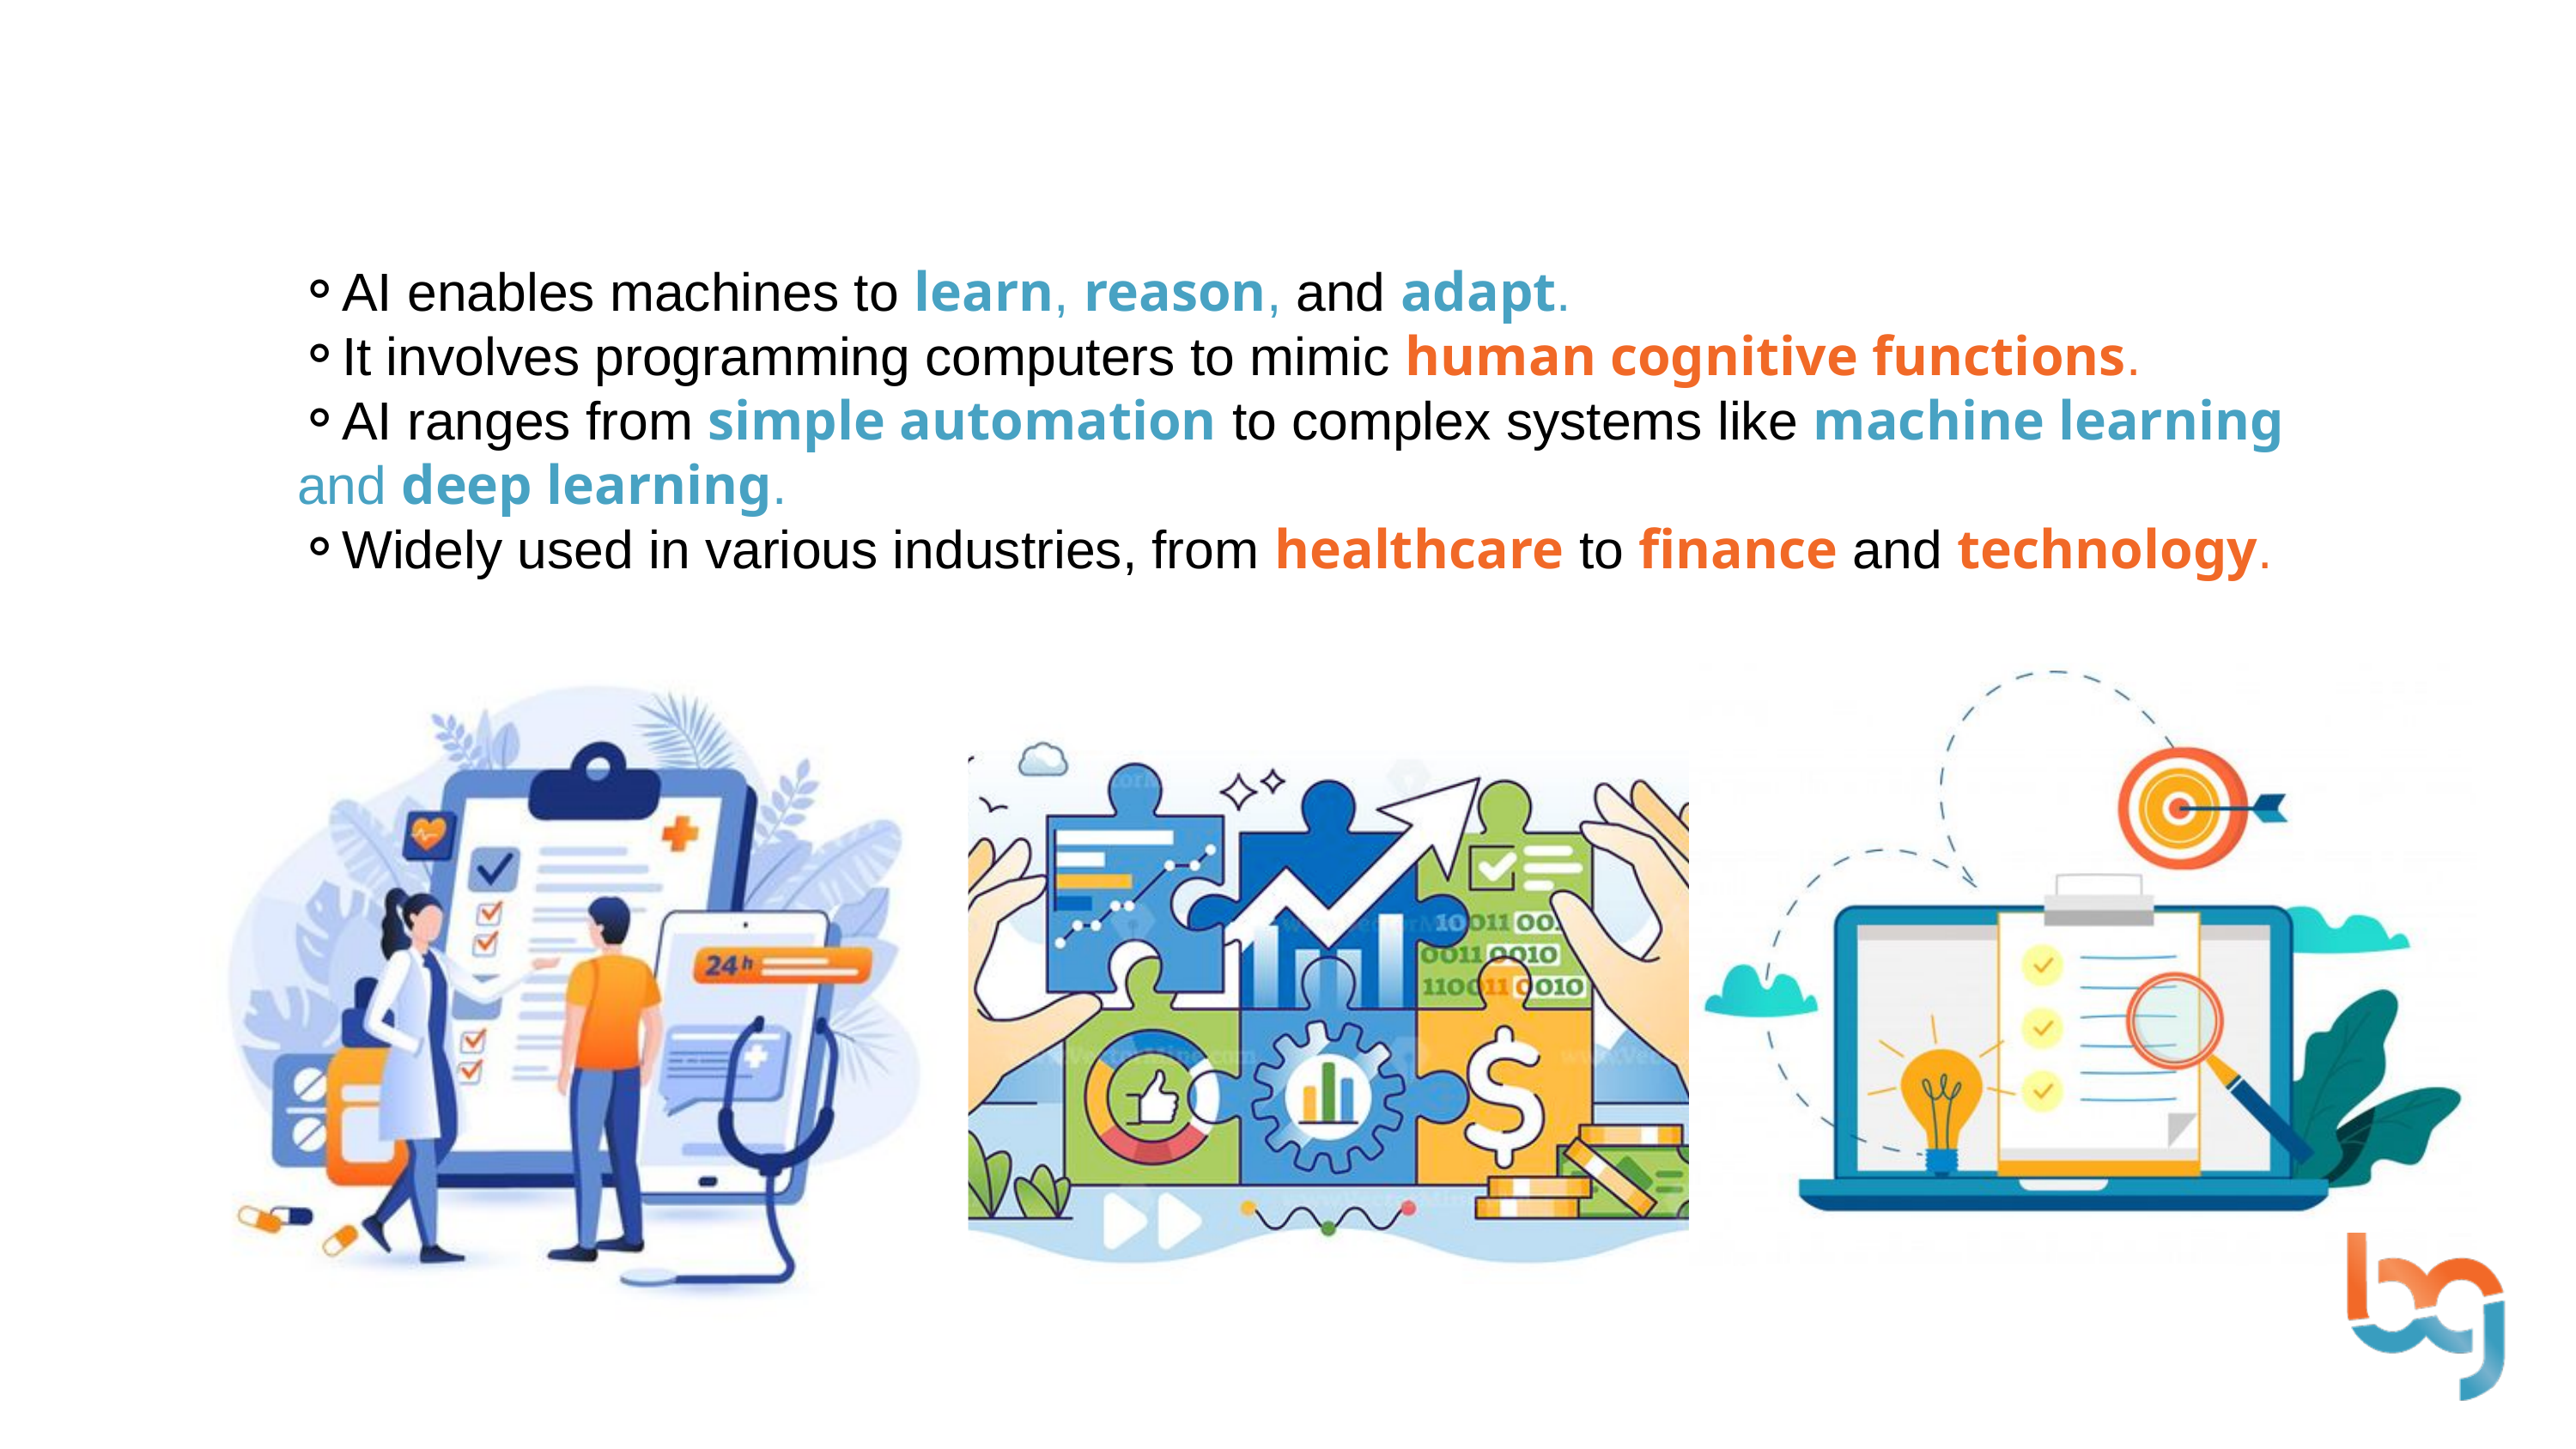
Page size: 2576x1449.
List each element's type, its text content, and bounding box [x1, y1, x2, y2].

text_box [165, 645, 969, 1335]
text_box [1688, 662, 2477, 1266]
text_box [968, 644, 1690, 1284]
text_box AI enables machines to learn, reason, and adapt. It involves programming computers to mimic human cognitive functions. AI ranges from simple automation to complex systems like machine learning and deep learning. Widely used in various industries, from healthcare to finance and technology. [237, 193, 2576, 580]
text_box [2346, 1233, 2512, 1411]
